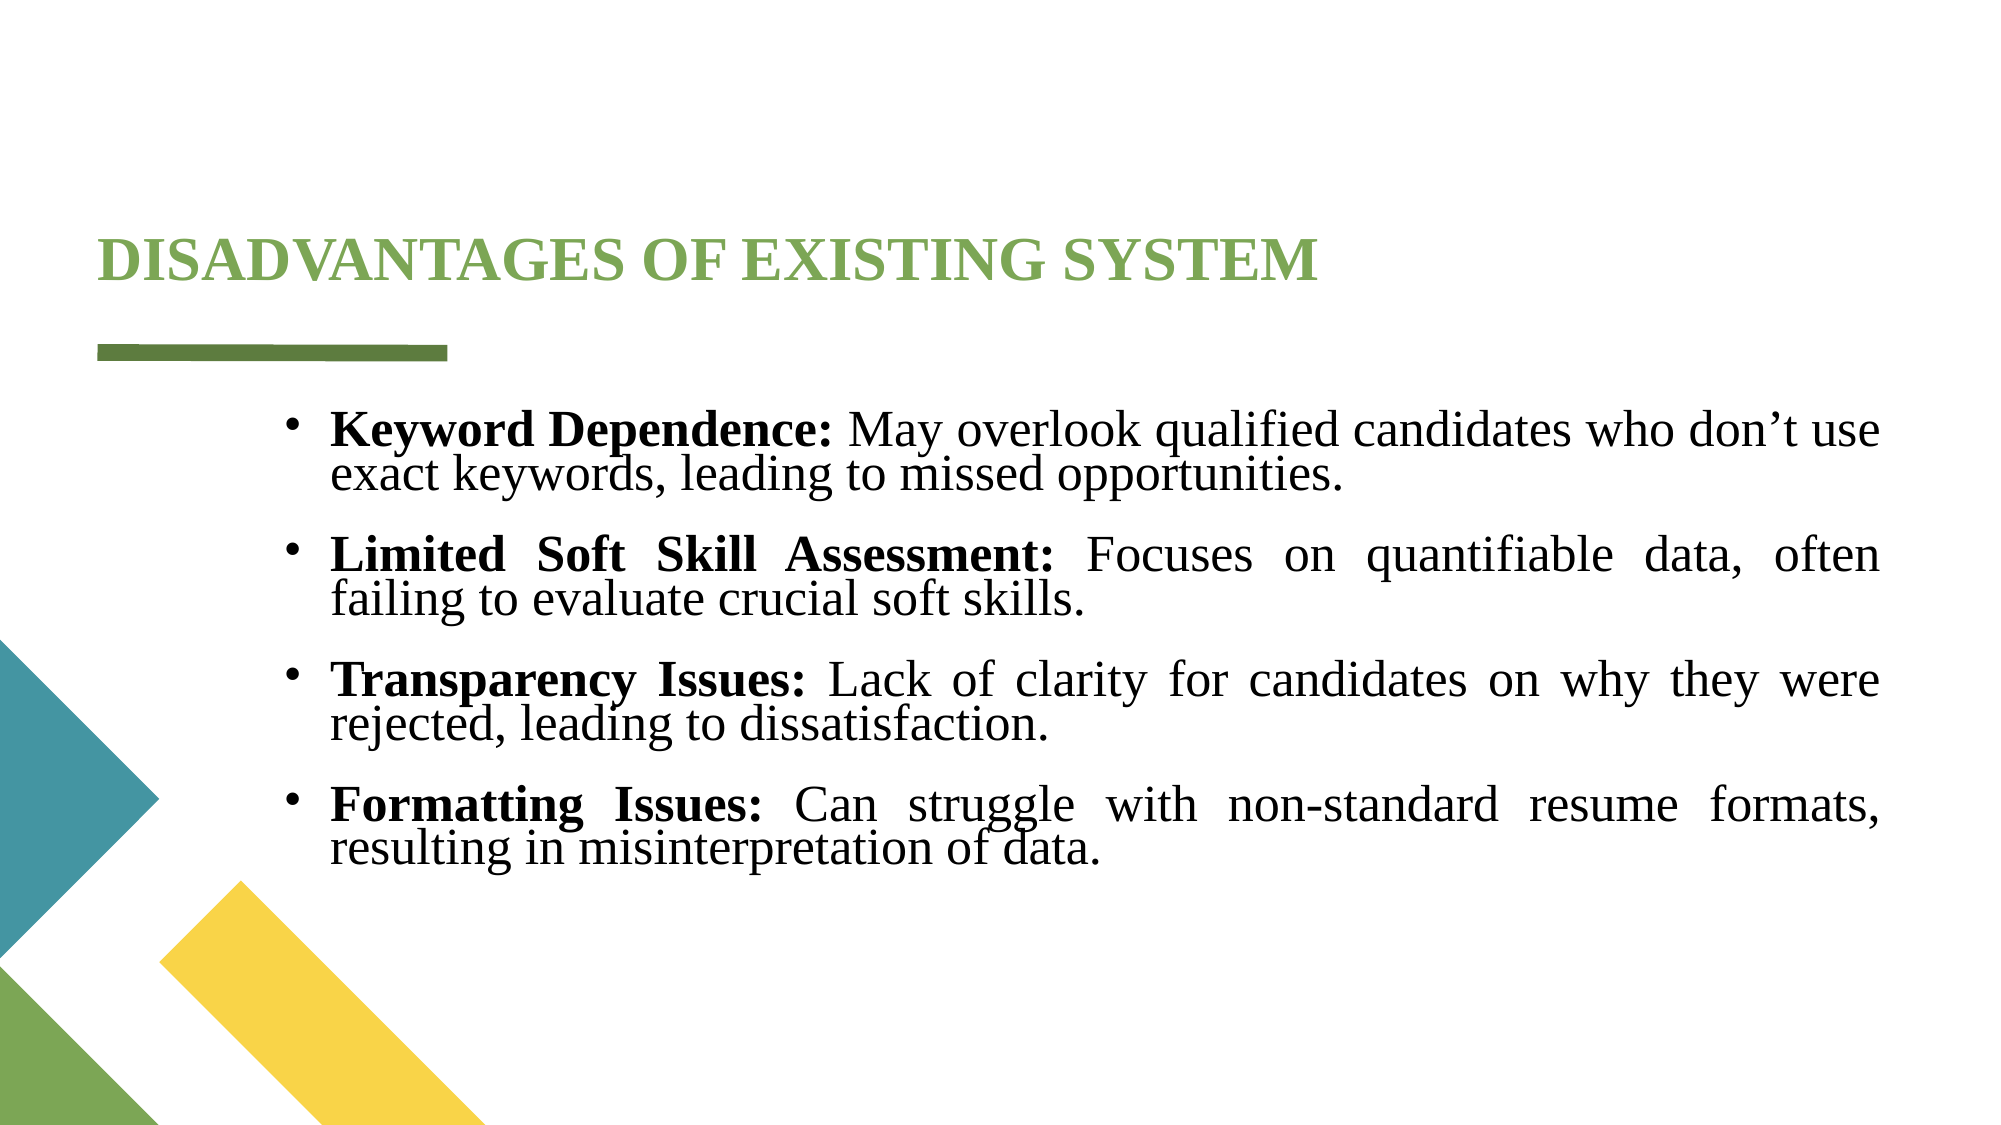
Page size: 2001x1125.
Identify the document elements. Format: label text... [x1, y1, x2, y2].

list Keyword Dependence: May overlook qualified candidates who don’t use exact keywords, leading to missed opportunities. Limited Soft Skill Assessment: Focuses on quantifiable data, often failing to evaluate crucial soft skills. Transparency Issues: Lack of clarity for candidates on why they were rejected, leading to dissatisfaction. Formatting Issues: Can struggle with non-standard resume formats, resulting in misinterpretation of data. [283, 374, 1882, 1076]
title DISADVANTAGES OF EXISTING SYSTEM [97, 16, 1882, 293]
